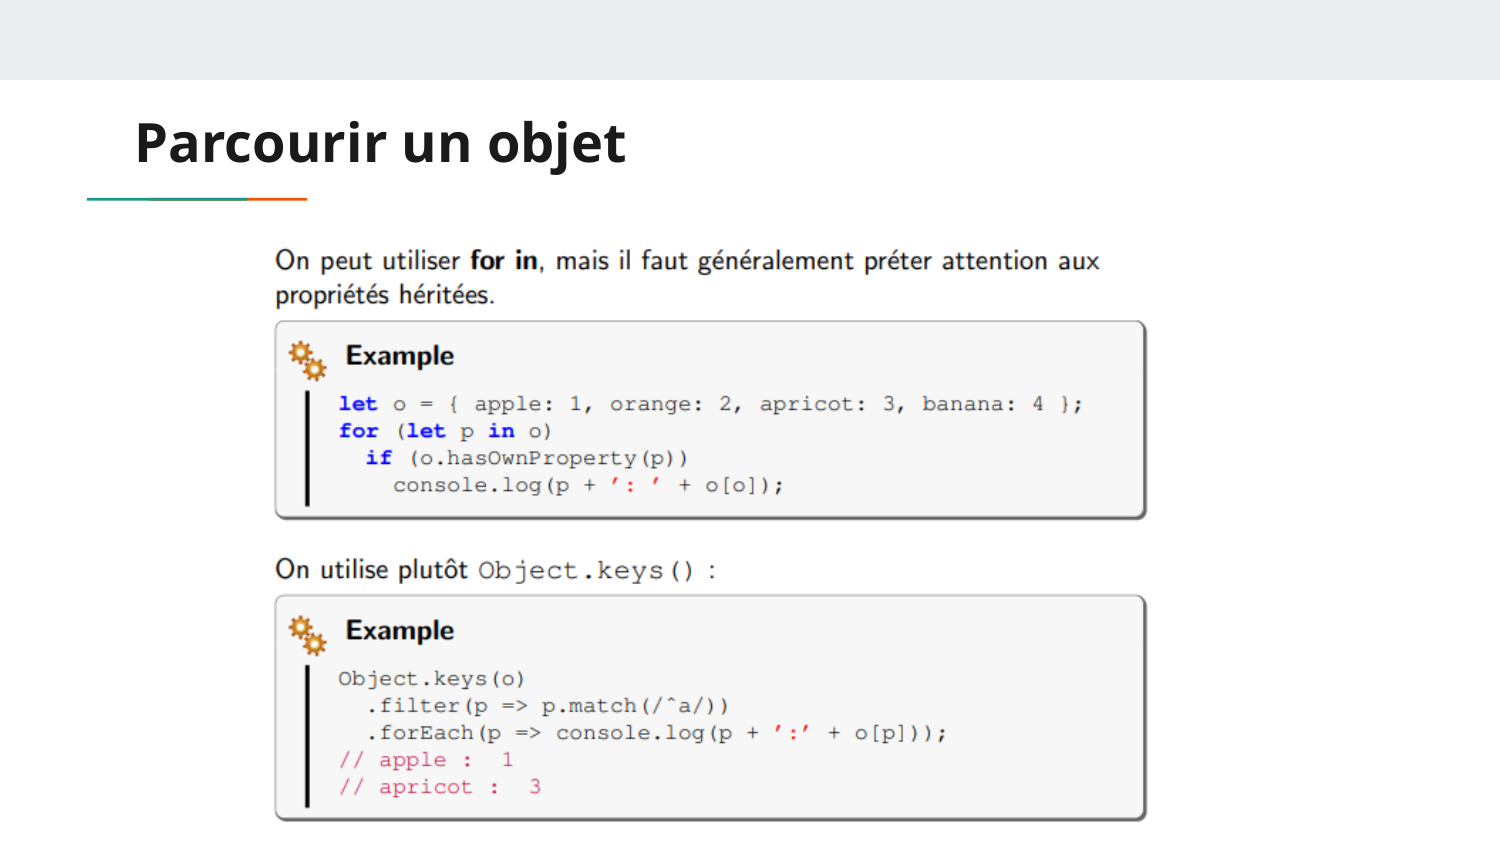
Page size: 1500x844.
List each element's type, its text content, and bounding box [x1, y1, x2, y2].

picture [246, 221, 1169, 836]
title Parcourir un objet [119, 92, 1381, 181]
